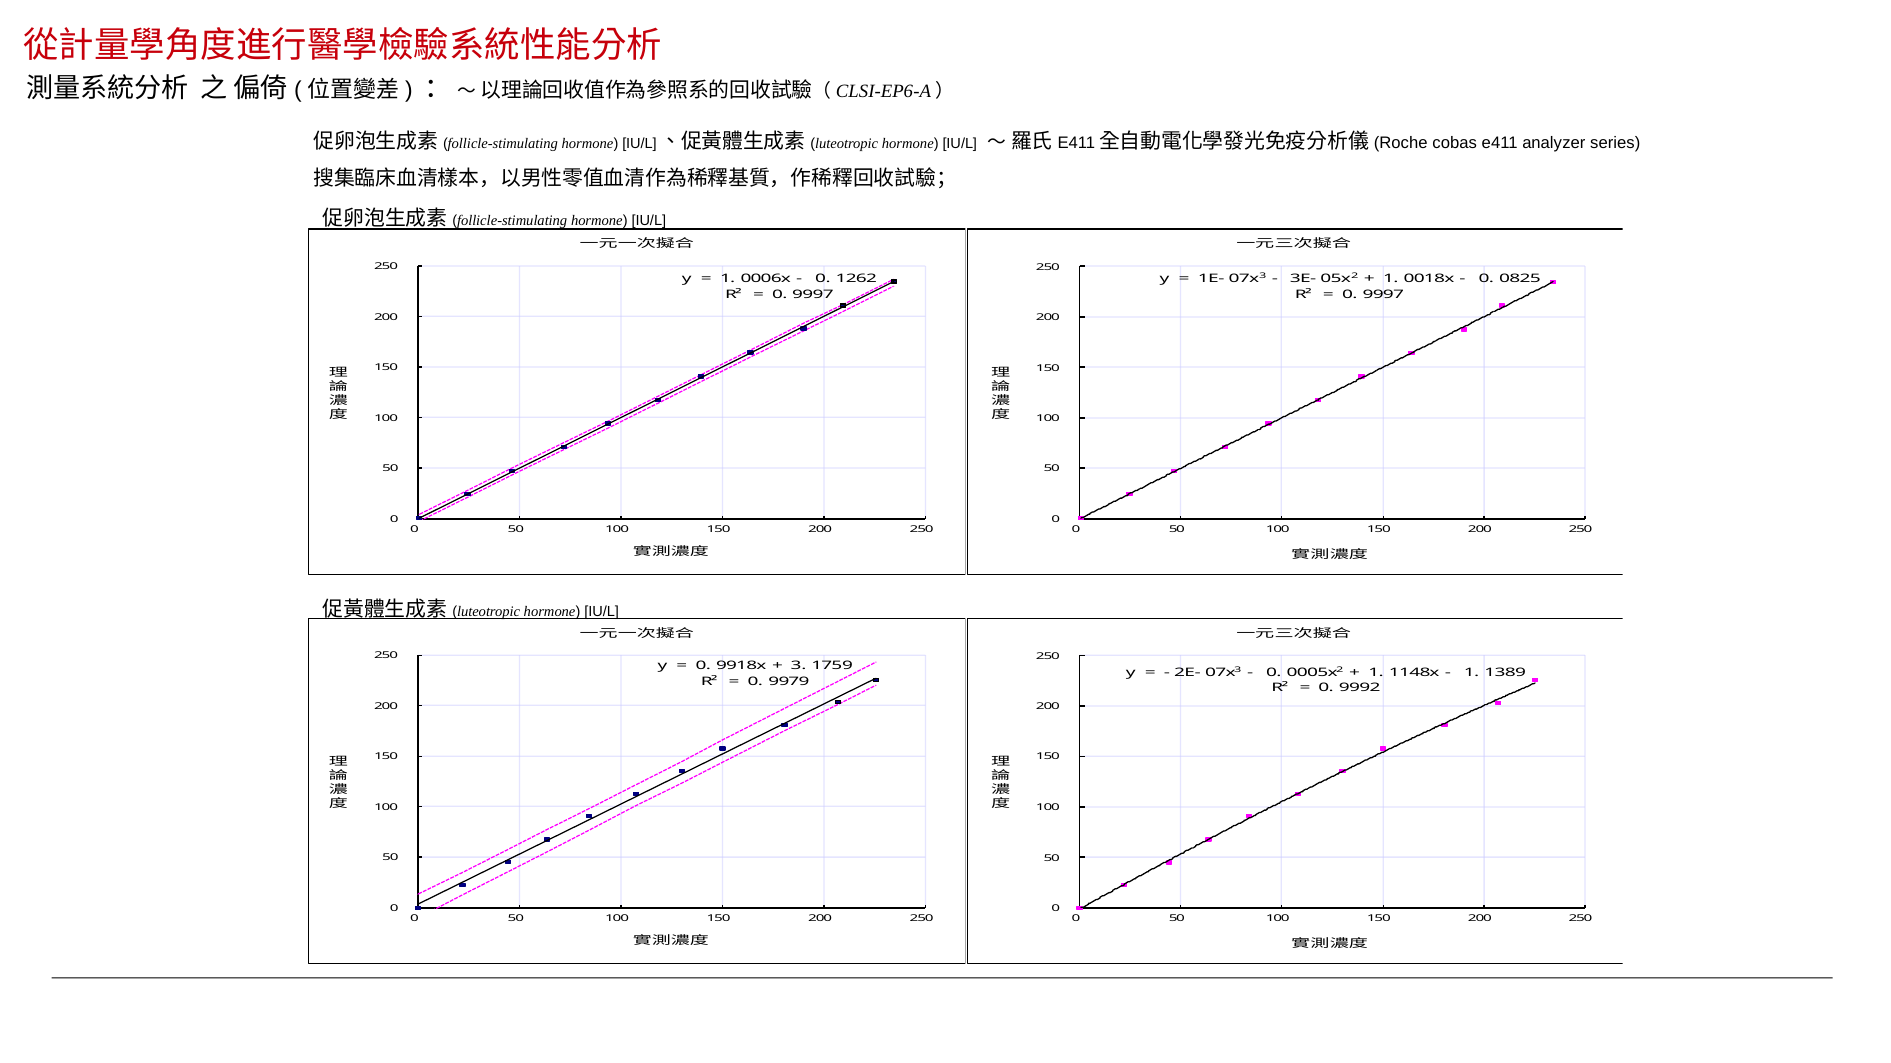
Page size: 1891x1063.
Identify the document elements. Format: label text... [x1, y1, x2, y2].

text_box 測量系統分析 之 偏倚(位置變差) ： ～ 以理論回收值作為參照系的回收試驗（CLSI-EP6-A） [11, 62, 1397, 110]
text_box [298, 107, 1742, 964]
title 從計量學角度進行醫學檢驗系統性能分析 [8, 7, 1407, 79]
